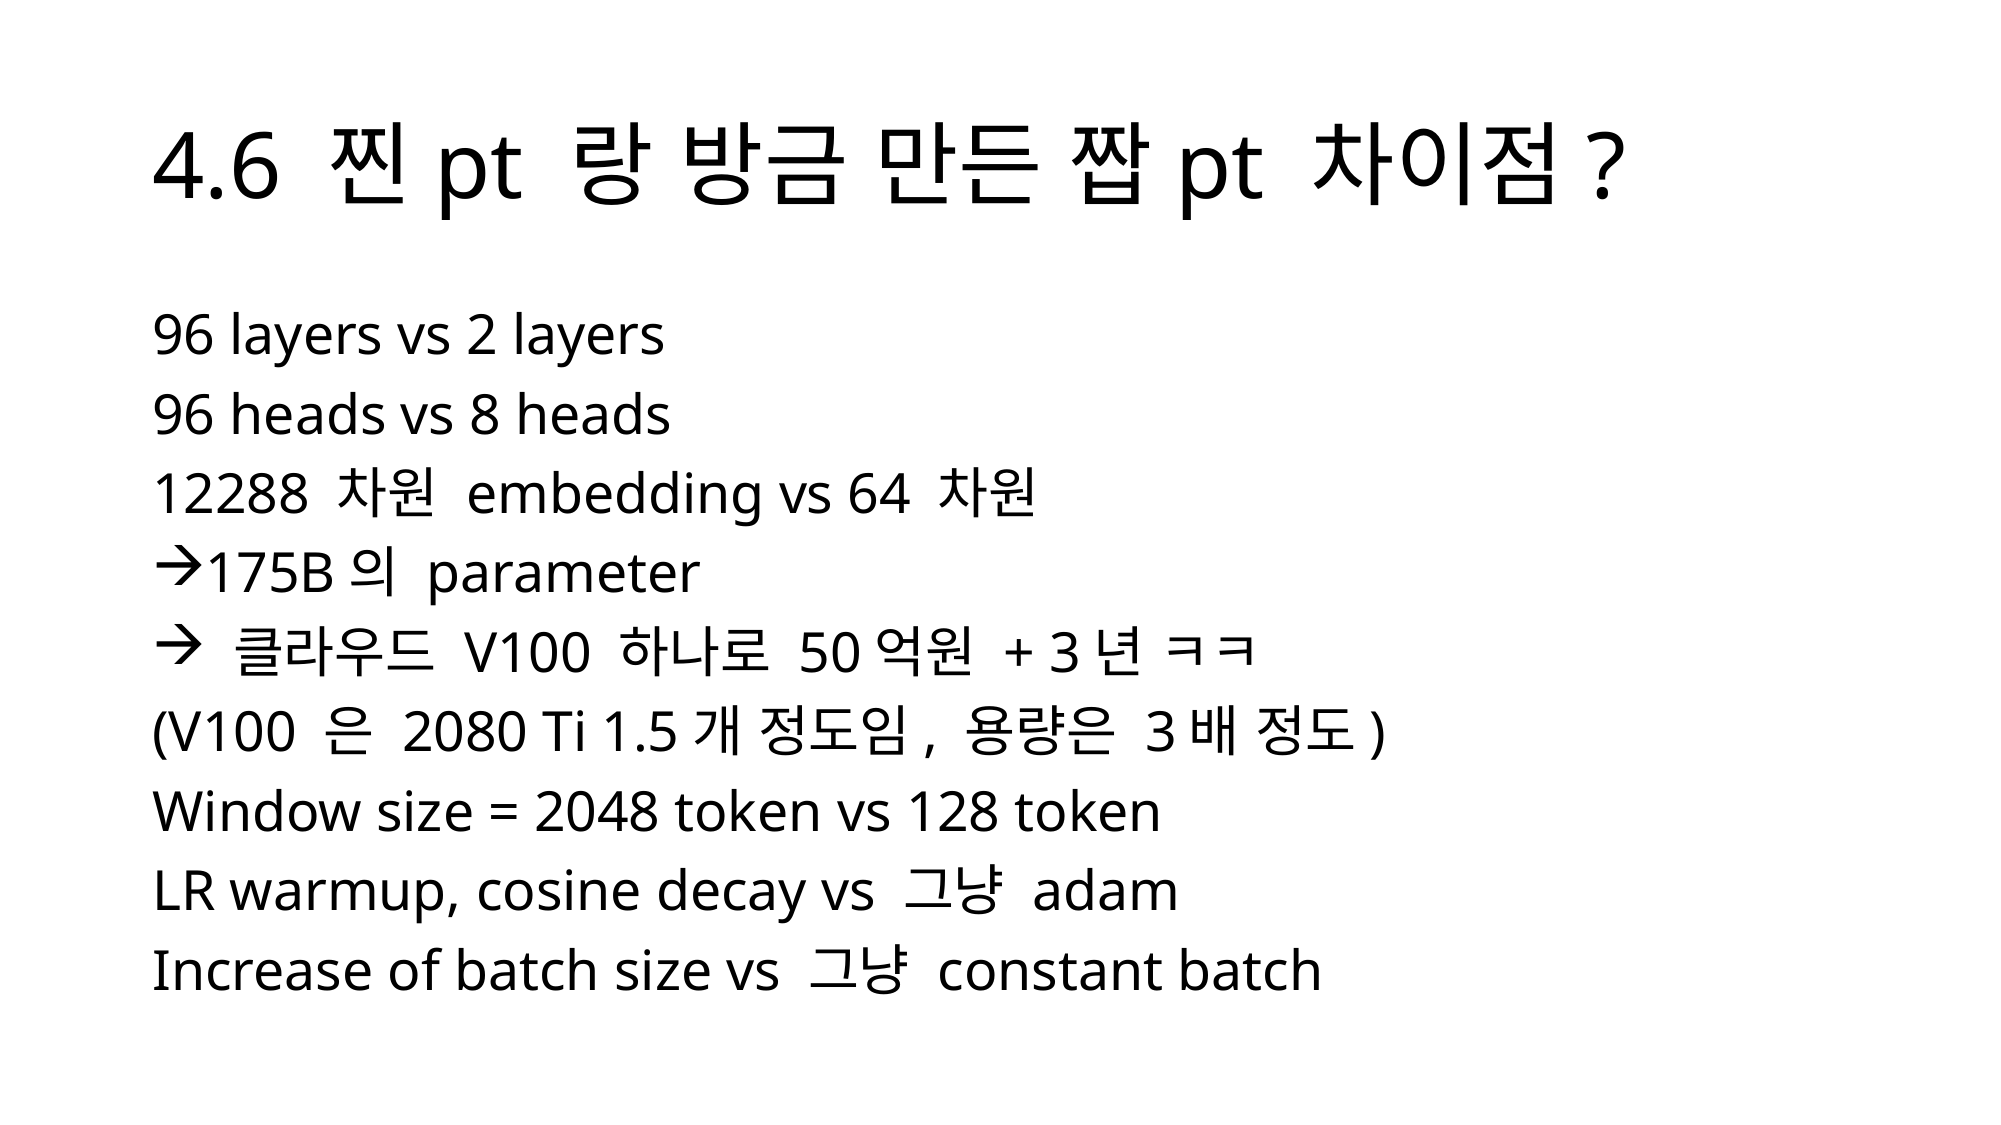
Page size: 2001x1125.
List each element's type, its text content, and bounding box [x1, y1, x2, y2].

title 4.6 찐pt 랑 방금 만든 짭pt 차이점? [137, 59, 1863, 278]
list 96 layers vs 2 layers 96 heads vs 8 heads 12288 차원 embedding vs 64 차원 175B의 parameter 클라우드 V100 하나로 50억원 + 3년 ㅋㅋ (V100 은 2080 Ti 1.5개 정도임, 용량은 3배 정도) Window size = 2048 token vs 128 token LR warmup, cosine decay vs 그냥 adam Increase of batch size vs 그냥 constant batch [137, 299, 1863, 1014]
